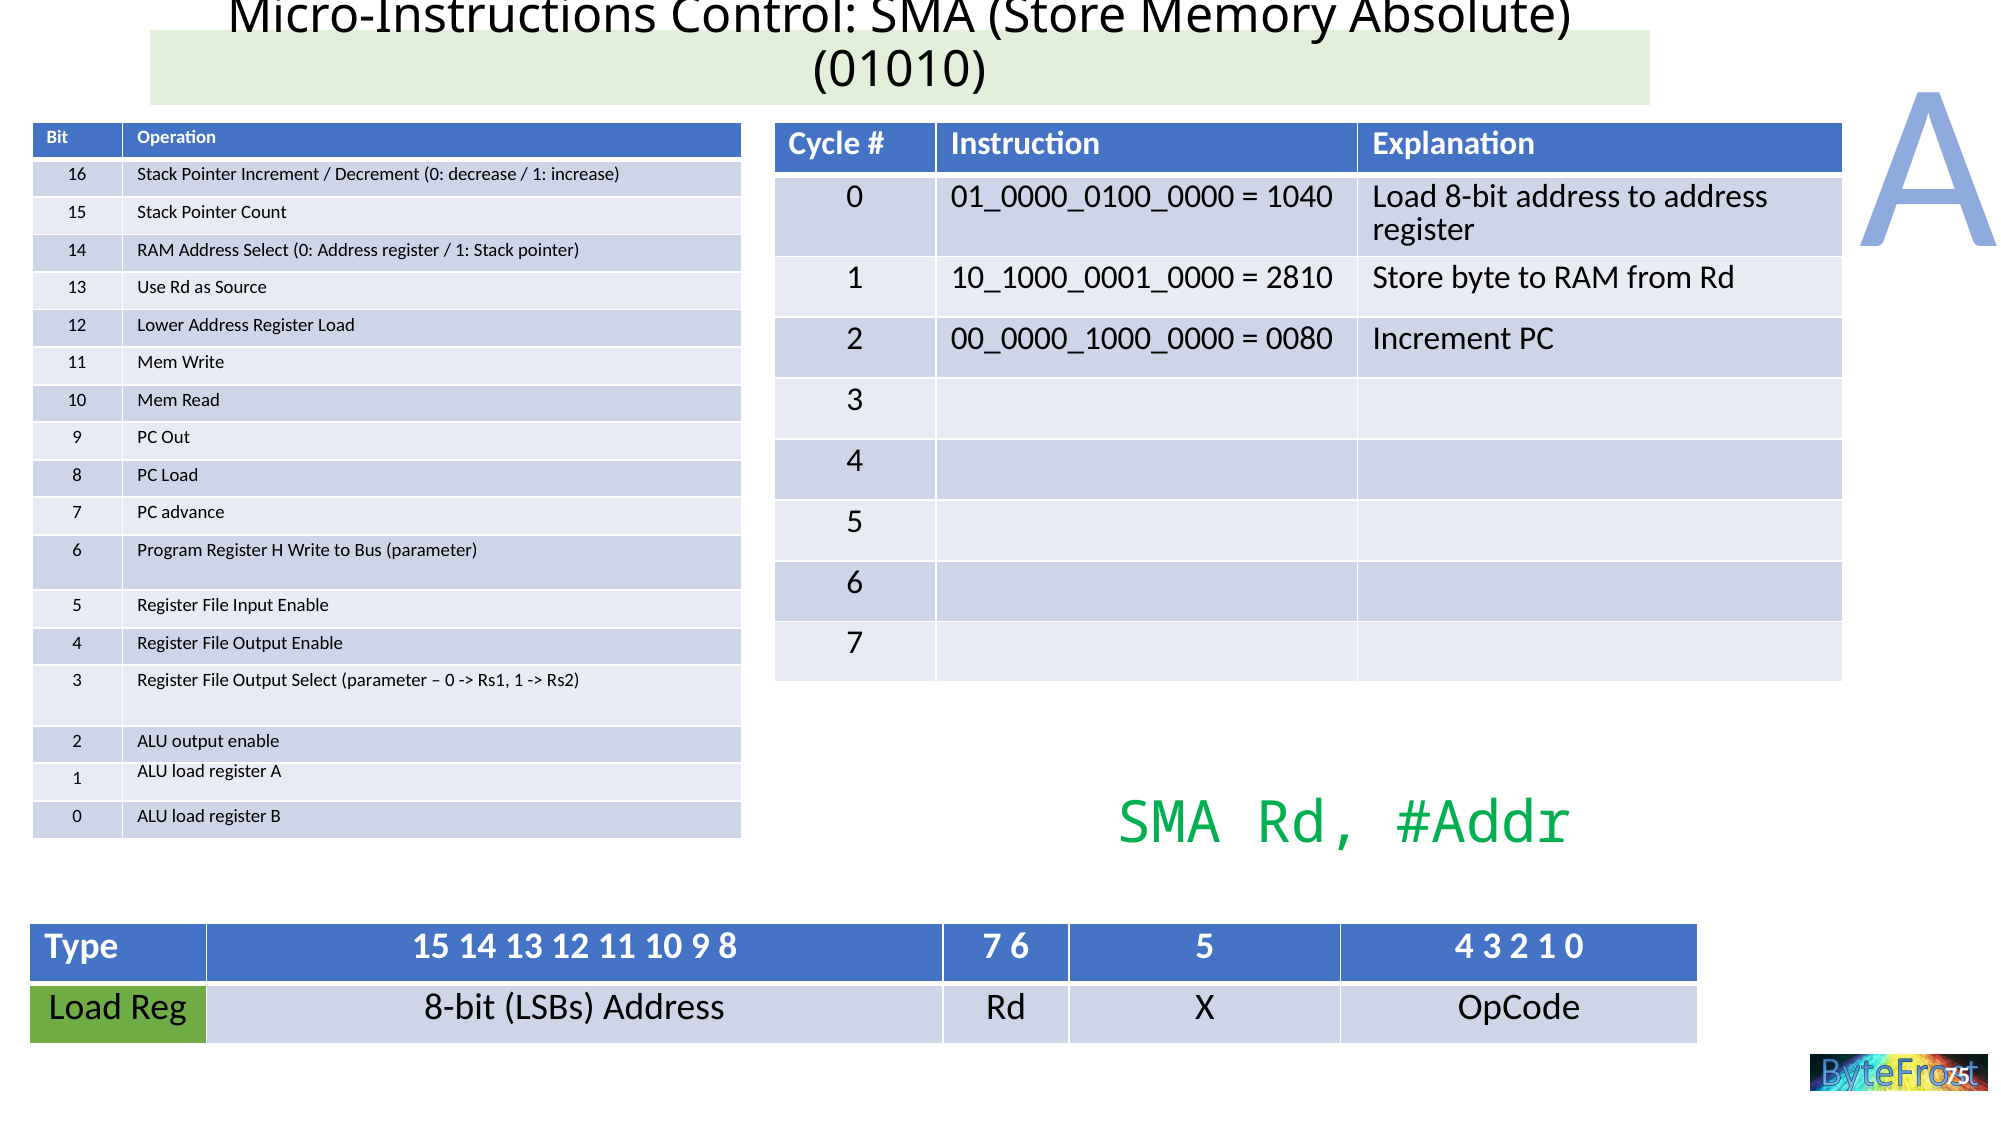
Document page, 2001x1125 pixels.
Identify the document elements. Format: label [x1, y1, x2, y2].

table_cell [937, 257, 1357, 316]
table_cell [33, 162, 122, 196]
table_cell [775, 501, 935, 560]
table_cell [775, 440, 935, 499]
table_cell [775, 178, 935, 256]
table_cell [937, 562, 1357, 621]
table_cell [33, 591, 122, 627]
table_cell [33, 386, 122, 421]
table_cell [33, 536, 122, 589]
table_header [1341, 924, 1697, 981]
table_cell [123, 162, 741, 196]
table_cell [937, 622, 1357, 681]
picture [1810, 1054, 1988, 1091]
table_cell [33, 802, 122, 838]
table_cell [33, 498, 122, 534]
table_cell [937, 318, 1357, 377]
table_cell [1341, 986, 1697, 1043]
table_cell [123, 536, 741, 589]
table_cell [1358, 318, 1842, 377]
table_cell [33, 198, 122, 234]
table_cell [33, 348, 122, 384]
table_cell [944, 986, 1068, 1043]
table_cell [33, 273, 122, 309]
table_cell [1358, 440, 1842, 499]
table_cell [937, 178, 1357, 256]
table_header [944, 924, 1068, 981]
table_header [775, 123, 935, 172]
table_cell [33, 629, 122, 664]
table_cell [937, 440, 1357, 499]
text_box [1535, 1044, 1986, 1105]
table_cell [1070, 986, 1340, 1043]
table_cell [123, 461, 741, 496]
table_cell [775, 318, 935, 377]
table_cell [33, 764, 122, 800]
table_header [33, 123, 122, 157]
table_header [123, 123, 741, 157]
table_cell [1358, 178, 1842, 256]
table_cell [1358, 257, 1842, 316]
table_header [1070, 924, 1340, 981]
table_cell [123, 591, 741, 627]
table_cell [33, 461, 122, 496]
table_cell [775, 257, 935, 316]
table_cell [775, 379, 935, 438]
table_cell [1358, 562, 1842, 621]
table_cell [123, 423, 741, 459]
table_cell [123, 629, 741, 664]
table_cell [123, 310, 741, 346]
table_cell [123, 666, 741, 725]
table_cell [123, 498, 741, 534]
table_cell [123, 802, 741, 838]
table_cell [123, 727, 741, 762]
table_cell [123, 348, 741, 384]
table_cell [123, 235, 741, 271]
table_header [207, 924, 942, 981]
table_cell [123, 198, 741, 234]
text_box [1844, 0, 2000, 303]
table_cell [123, 386, 741, 421]
title [150, 29, 1650, 105]
table_cell [30, 986, 206, 1043]
table_header [1358, 123, 1842, 172]
table_cell [1358, 501, 1842, 560]
table_cell [33, 310, 122, 346]
table_cell [33, 423, 122, 459]
table_cell [207, 986, 942, 1043]
table_cell [937, 501, 1357, 560]
table_cell [1358, 622, 1842, 681]
table_cell [123, 273, 741, 309]
table_header [937, 123, 1357, 172]
table_cell [1358, 379, 1842, 438]
table_cell [937, 379, 1357, 438]
table_cell [33, 727, 122, 762]
table_header [30, 924, 206, 981]
text_box [1066, 776, 1587, 862]
table_cell [775, 622, 935, 681]
table_cell [123, 764, 741, 800]
table_cell [775, 562, 935, 621]
table_cell [33, 235, 122, 271]
table_cell [33, 666, 122, 725]
